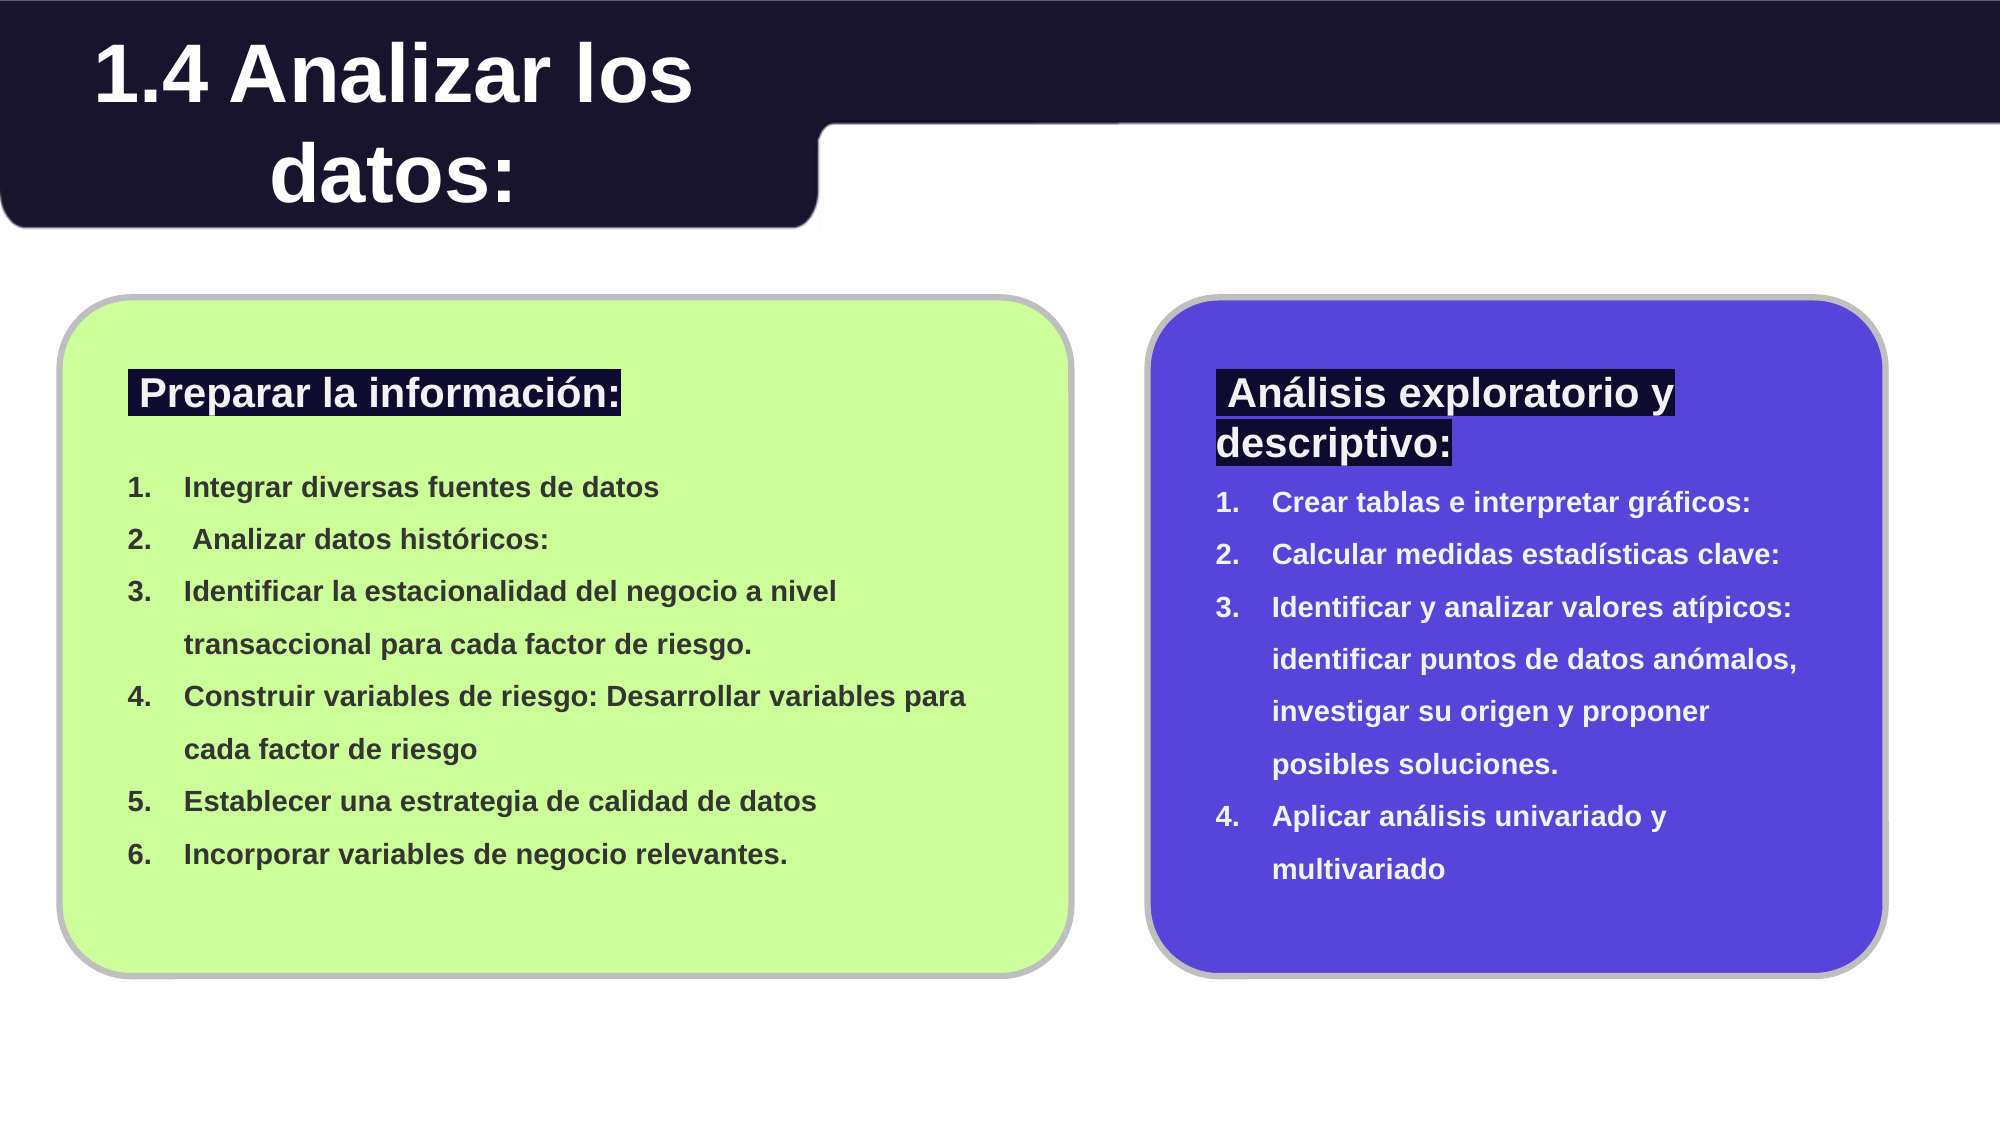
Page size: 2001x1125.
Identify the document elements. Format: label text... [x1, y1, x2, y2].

picture [0, 0, 2000, 1125]
text_box Preparar la información: Integrar diversas fuentes de datos Analizar datos históricos: Identificar la estacionalidad del negocio a nivel transaccional para cada factor de riesgo. Construir variables de riesgo: Desarrollar variables para cada factor de riesgo Establecer una estrategia de calidad de datos Incorporar variables de negocio relevantes. [58, 296, 1073, 978]
text_box Análisis exploratorio y descriptivo: Crear tablas e interpretar gráficos: Calcular medidas estadísticas clave: Identificar y analizar valores atípicos: identificar puntos de datos anómalos, investigar su origen y proponer posibles soluciones. Aplicar análisis univariado y multivariado [1146, 296, 1887, 978]
